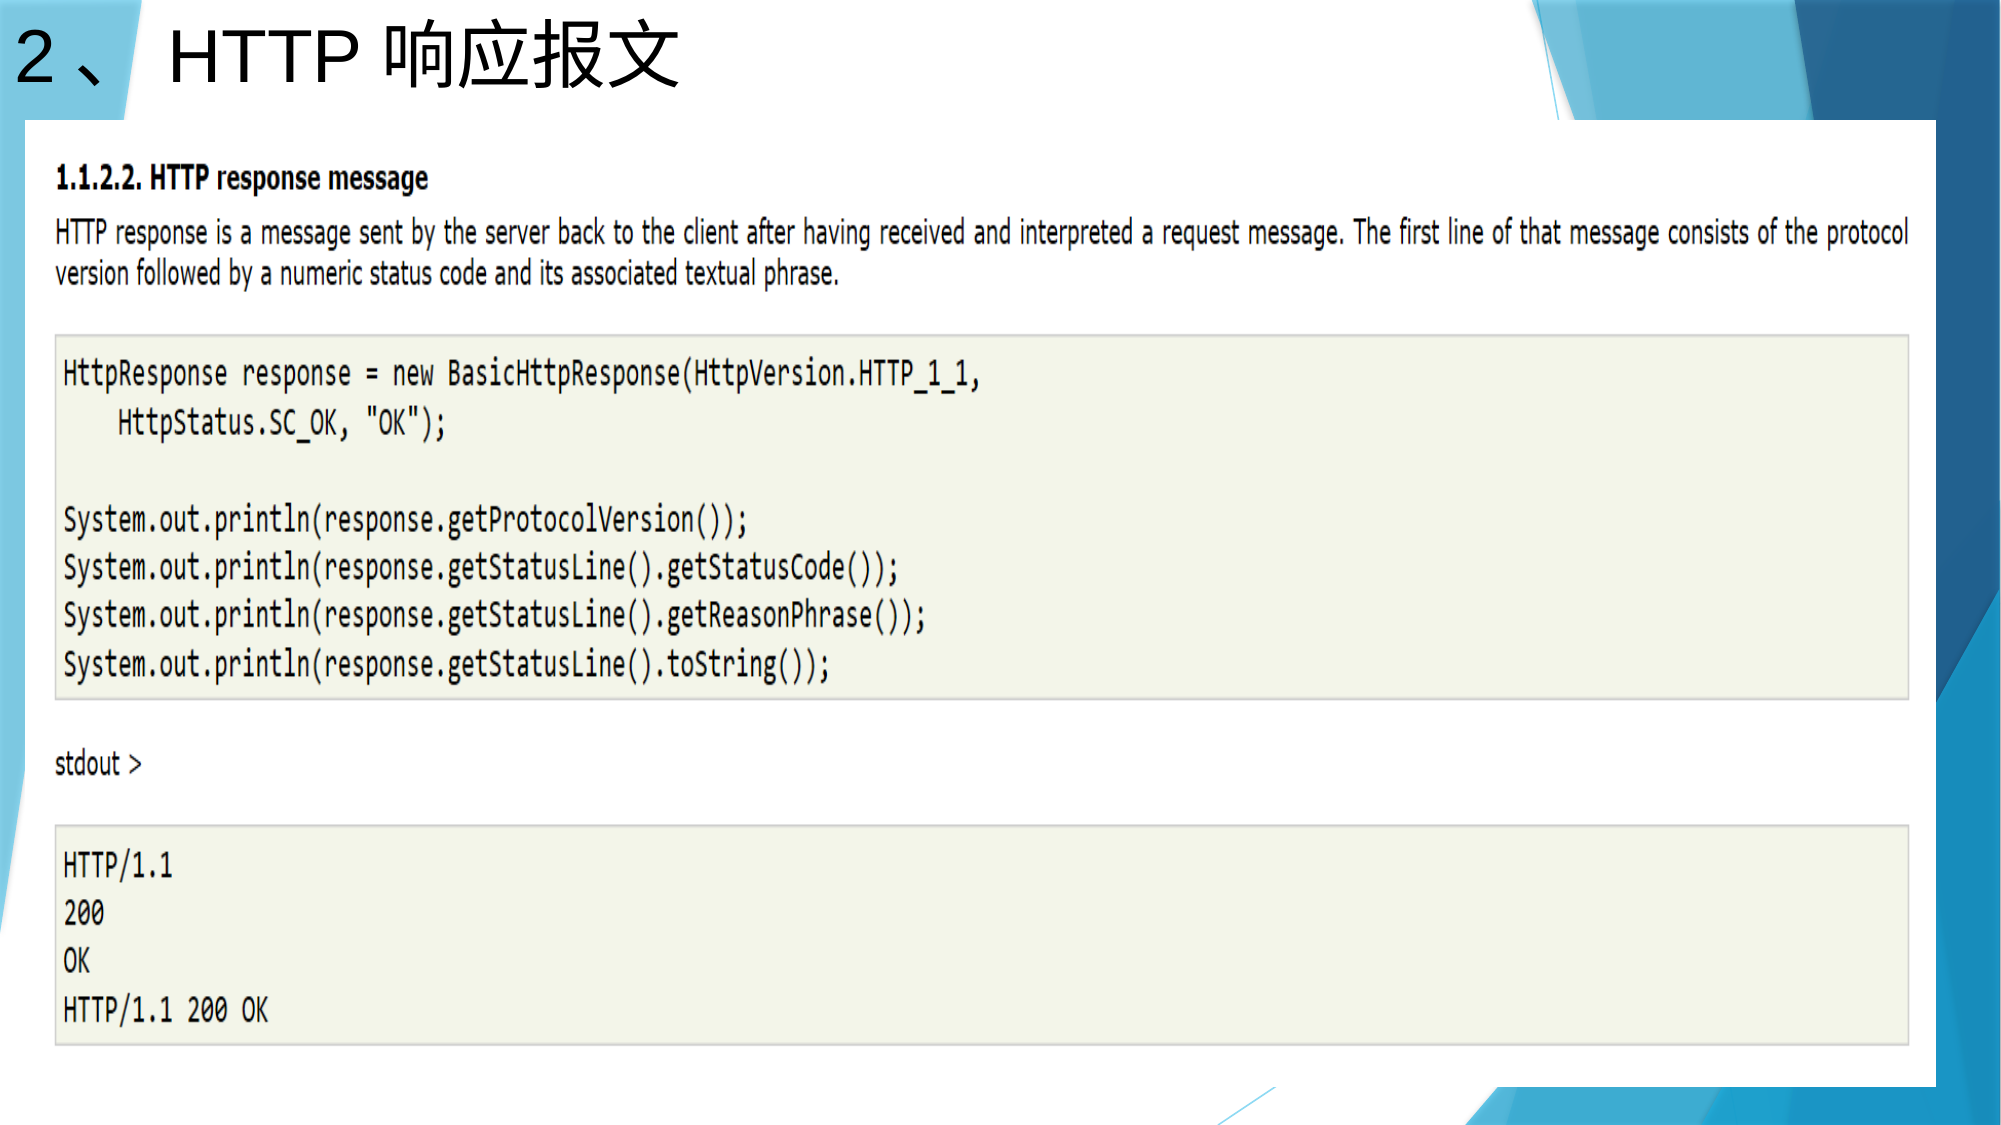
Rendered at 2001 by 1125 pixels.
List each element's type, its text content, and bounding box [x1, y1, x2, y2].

text_box 2、HTTP响应报文 [0, 0, 2000, 105]
picture [25, 120, 1937, 1087]
